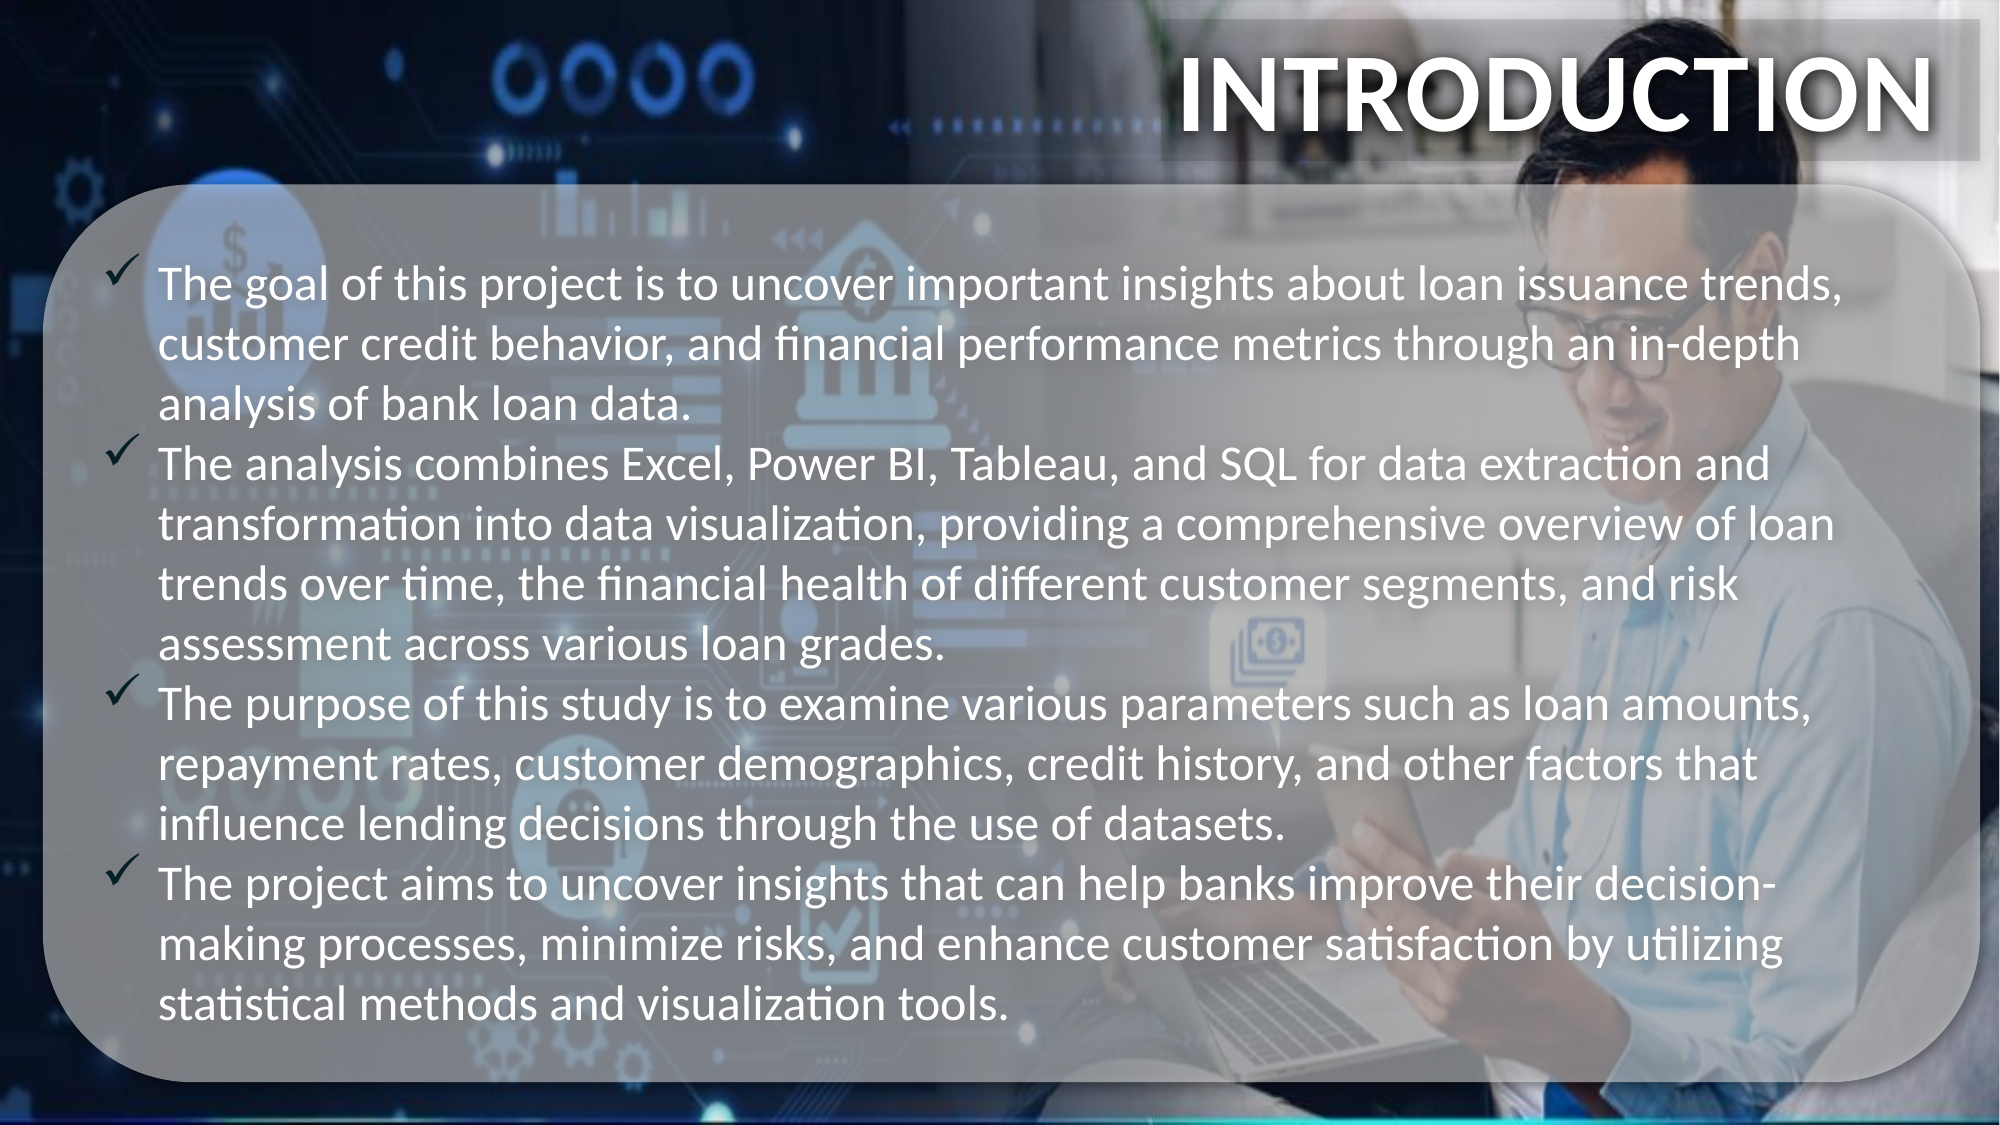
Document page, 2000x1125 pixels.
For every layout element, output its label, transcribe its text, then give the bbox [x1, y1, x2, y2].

title INTRODUCTION [1160, 19, 1981, 161]
text_box The goal of this project is to uncover important insights about loan issuance trends, customer credit behavior, and financial performance metrics through an in-depth analysis of bank loan data. The analysis combines Excel, Power BI, Tableau, and SQL for data extraction and transformation into data visualization, providing a comprehensive overview of loan trends over time, the financial health of different customer segments, and risk assessment across various loan grades. The purpose of this study is to examine various parameters such as loan amounts, repayment rates, customer demographics, credit history, and other factors that influence lending decisions through the use of datasets. The project aims to uncover insights that can help banks improve their decision-making processes, minimize risks, and enhance customer satisfaction by utilizing statistical methods and visualization tools. [42, 184, 1981, 1083]
picture [0, 0, 2000, 1125]
